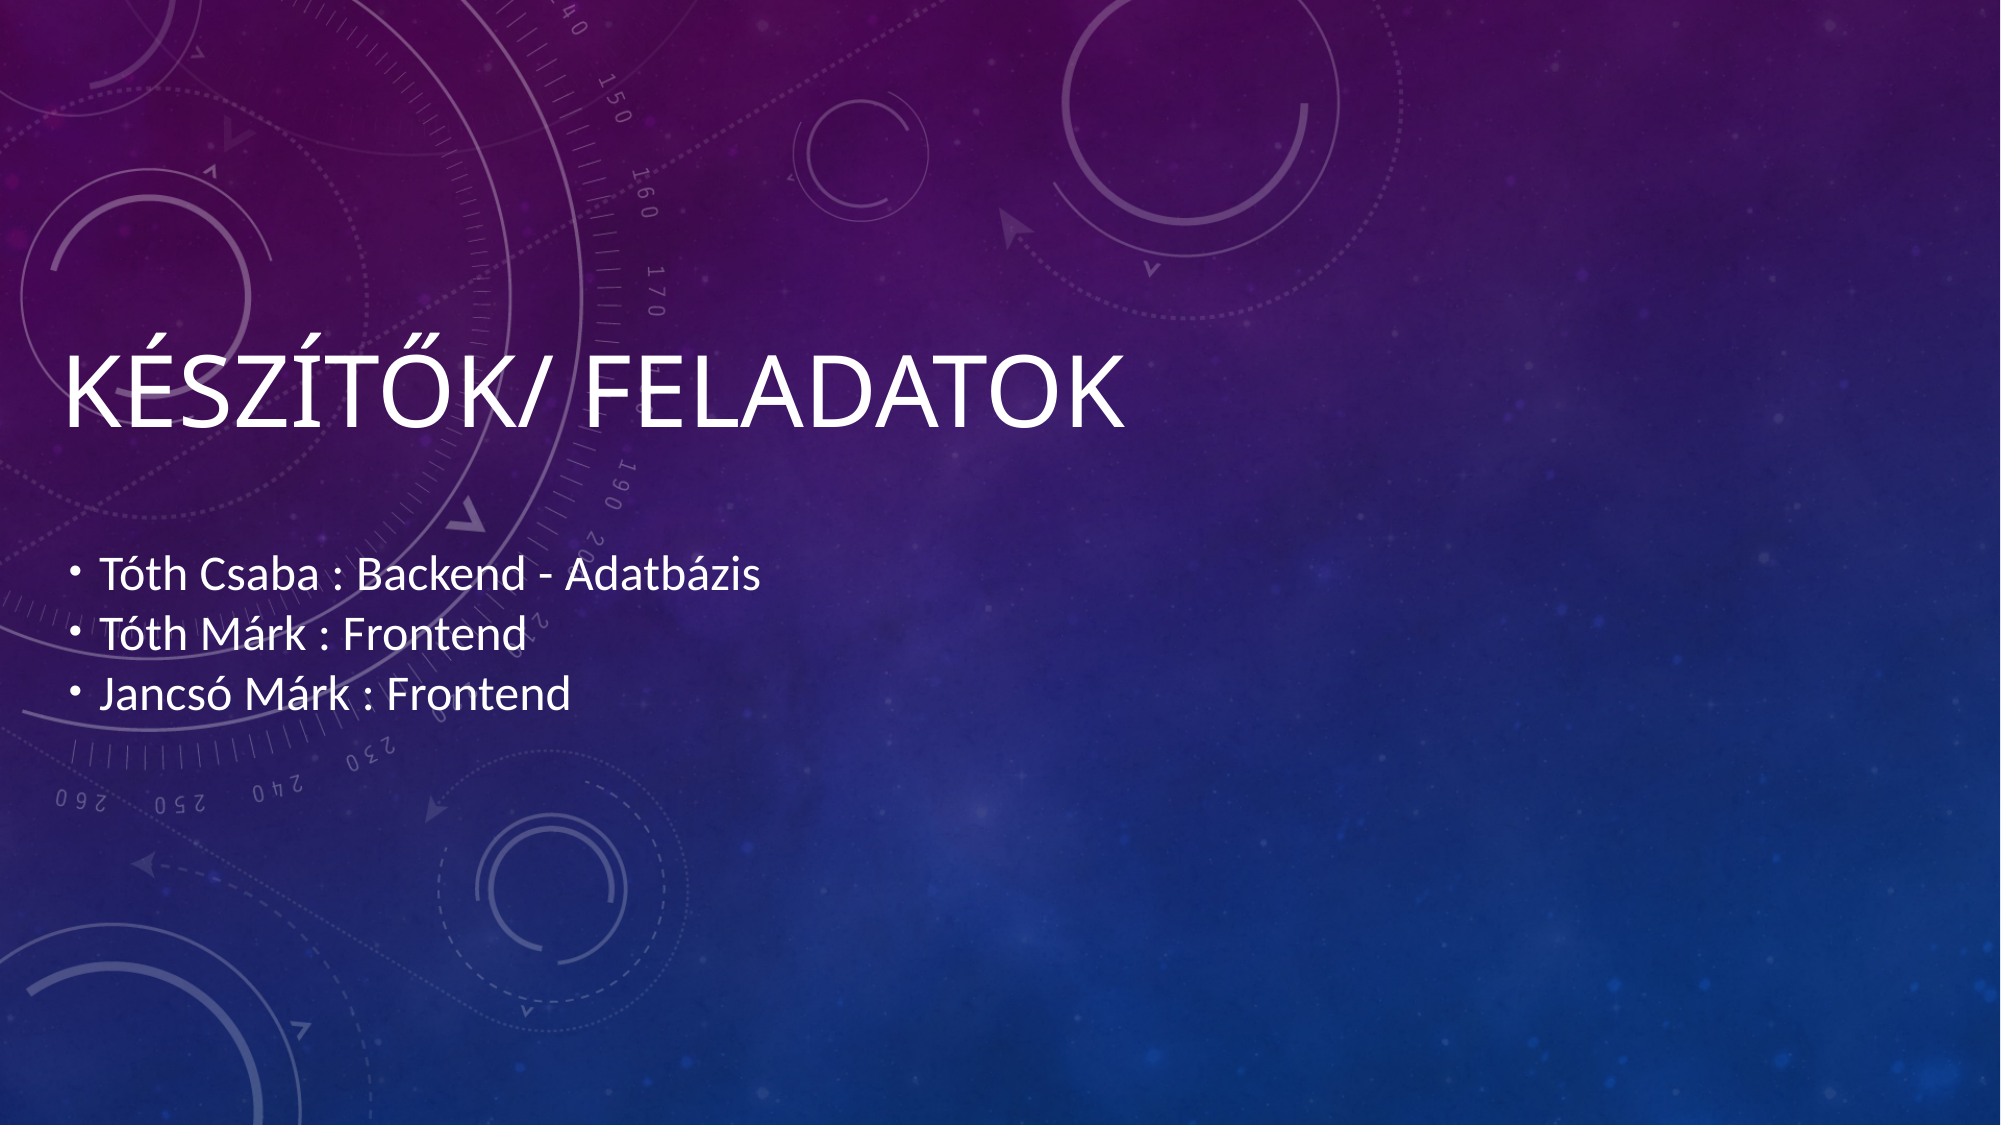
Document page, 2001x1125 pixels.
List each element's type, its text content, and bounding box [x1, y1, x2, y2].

picture [0, 0, 2001, 1125]
title Készítők/ feladatok [45, 222, 1227, 456]
text_box Tóth Csaba : Backend - Adatbázis Tóth Márk : Frontend Jancsó Márk : Frontend [54, 533, 796, 728]
